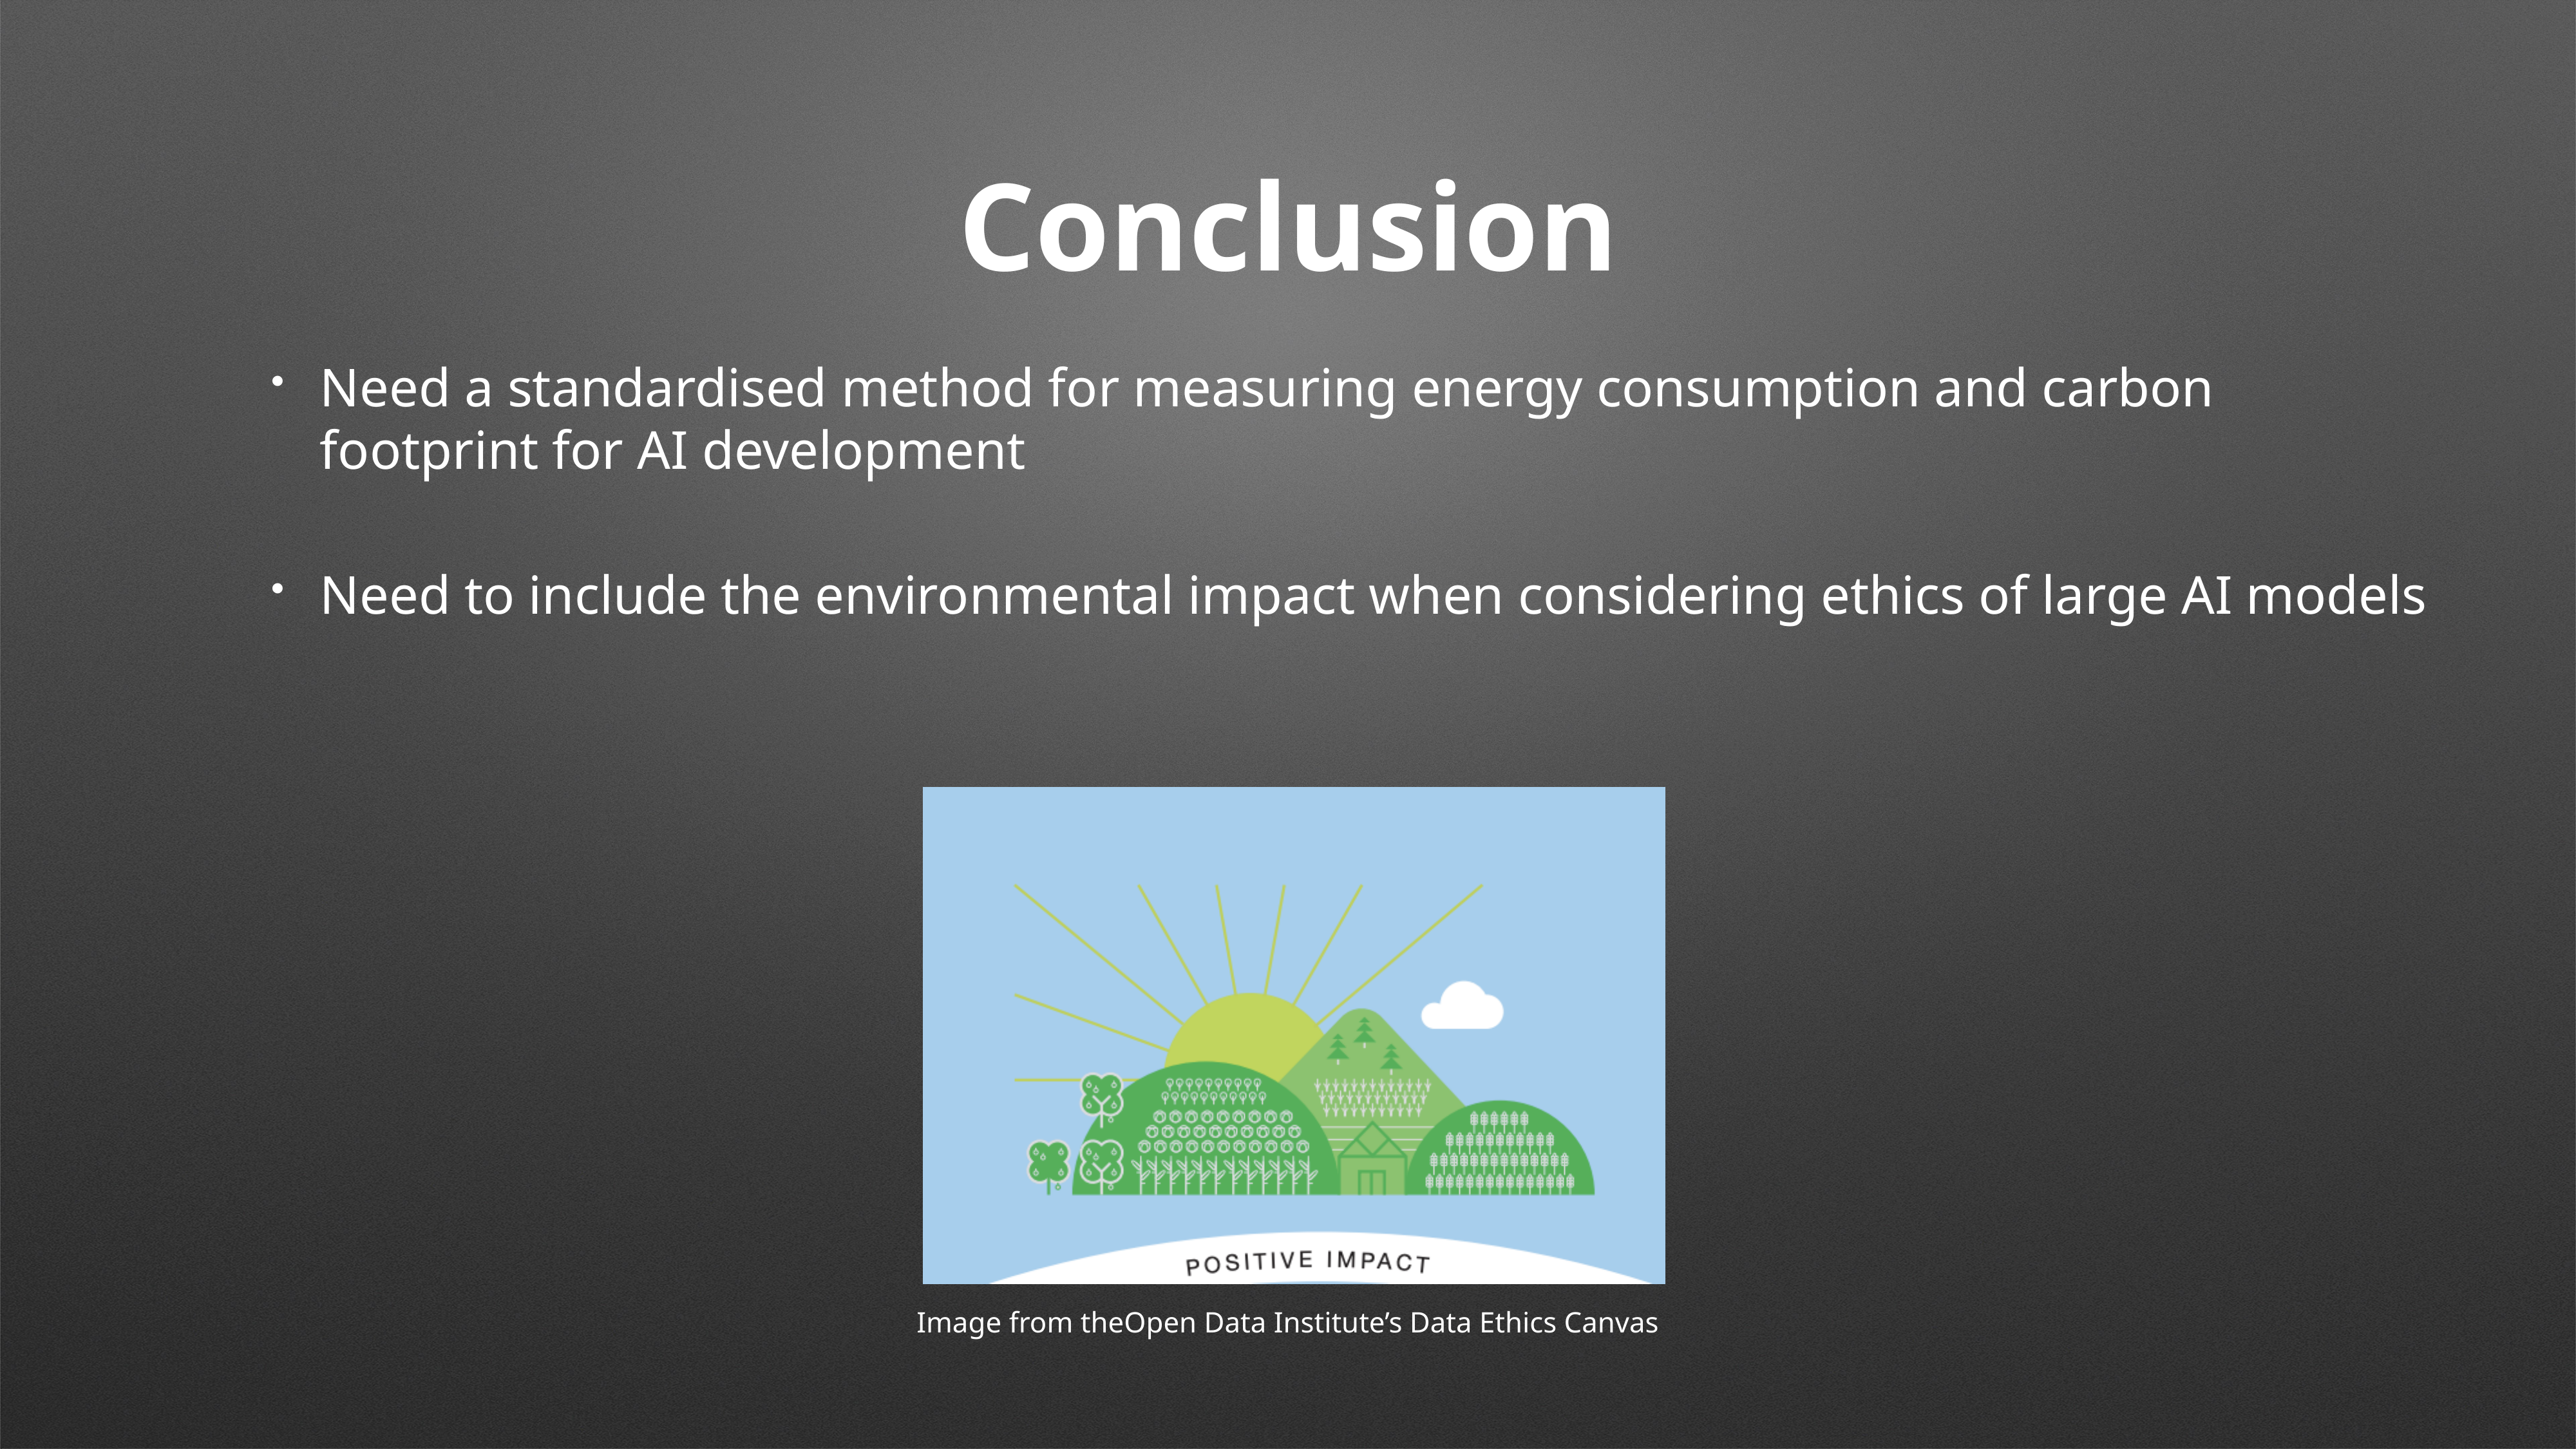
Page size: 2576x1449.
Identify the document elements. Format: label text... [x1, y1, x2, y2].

title Conclusion [151, 106, 2427, 340]
list Need a standardised method for measuring energy consumption and carbon footprint for AI development Need to include the environmental impact when considering ethics of large AI models [149, 348, 2439, 1342]
picture [0, 0, 2576, 1449]
text_box Image from theOpen Data Institute’s Data Ethics Canvas [911, 1299, 1665, 1344]
